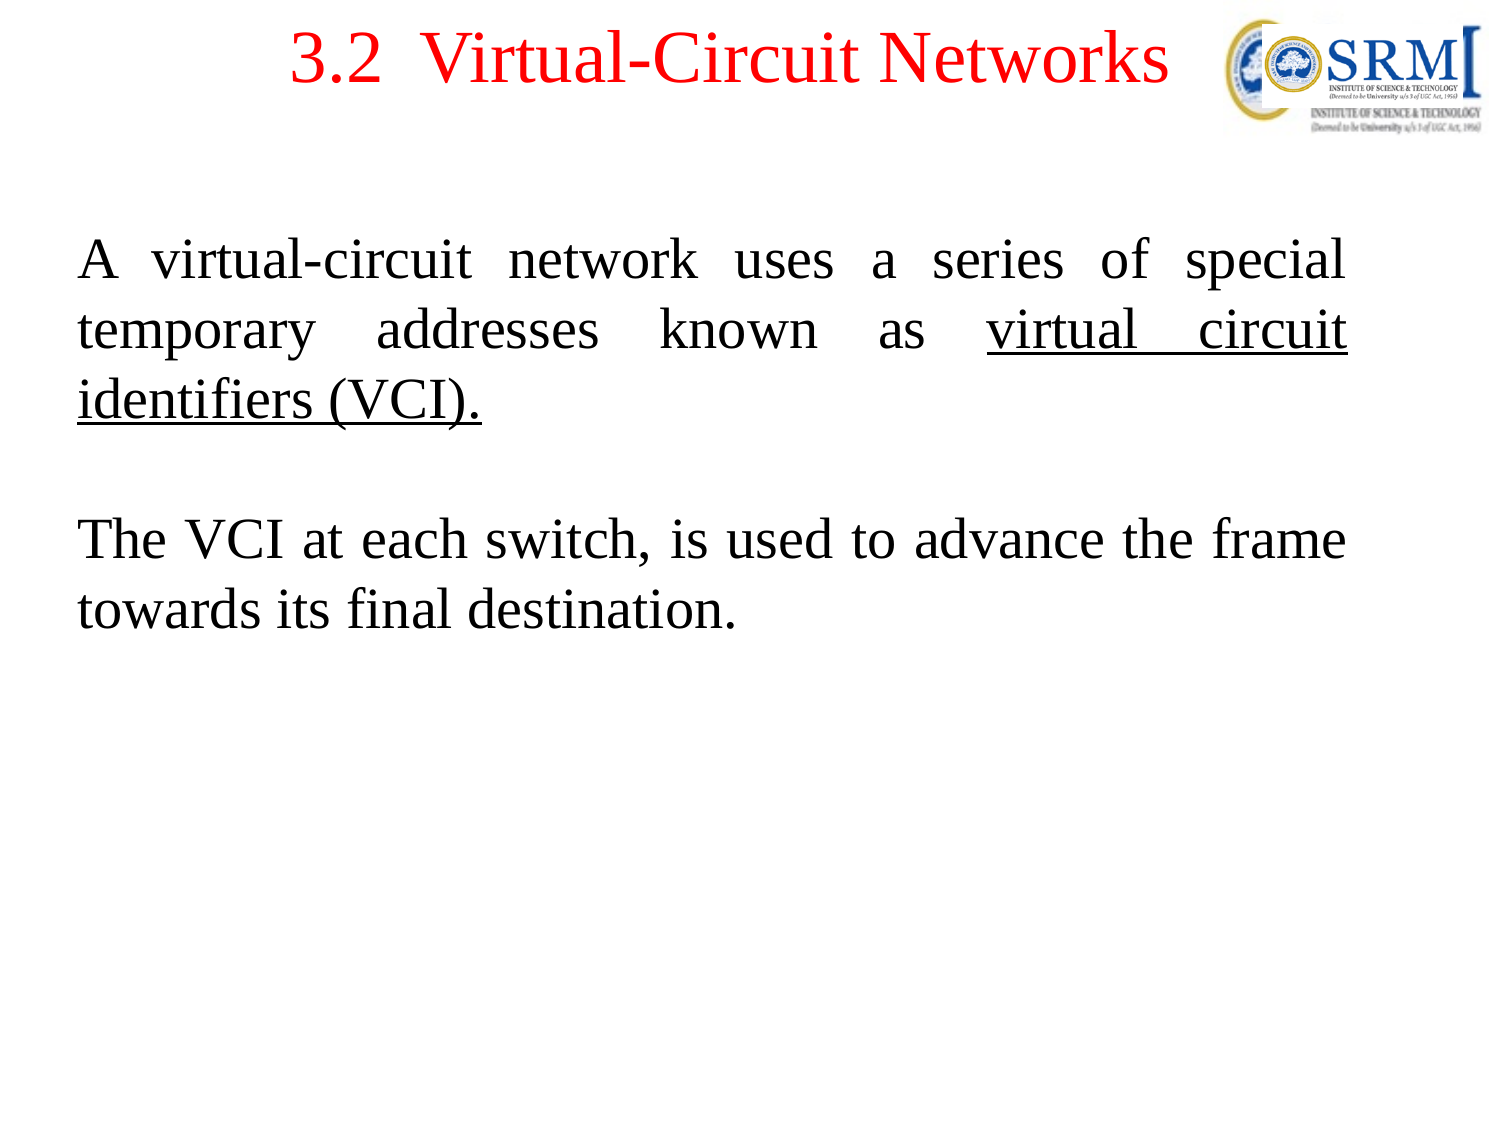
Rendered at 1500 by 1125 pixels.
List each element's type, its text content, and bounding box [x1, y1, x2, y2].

text_box 3.2 Virtual-Circuit Networks [275, 0, 1450, 106]
text_box A virtual-circuit network uses a series of special temporary addresses known as virtual circuit identifiers (VCI). The VCI at each switch, is used to advance the frame towards its final destination. [62, 212, 1363, 858]
picture [1223, 0, 1489, 149]
